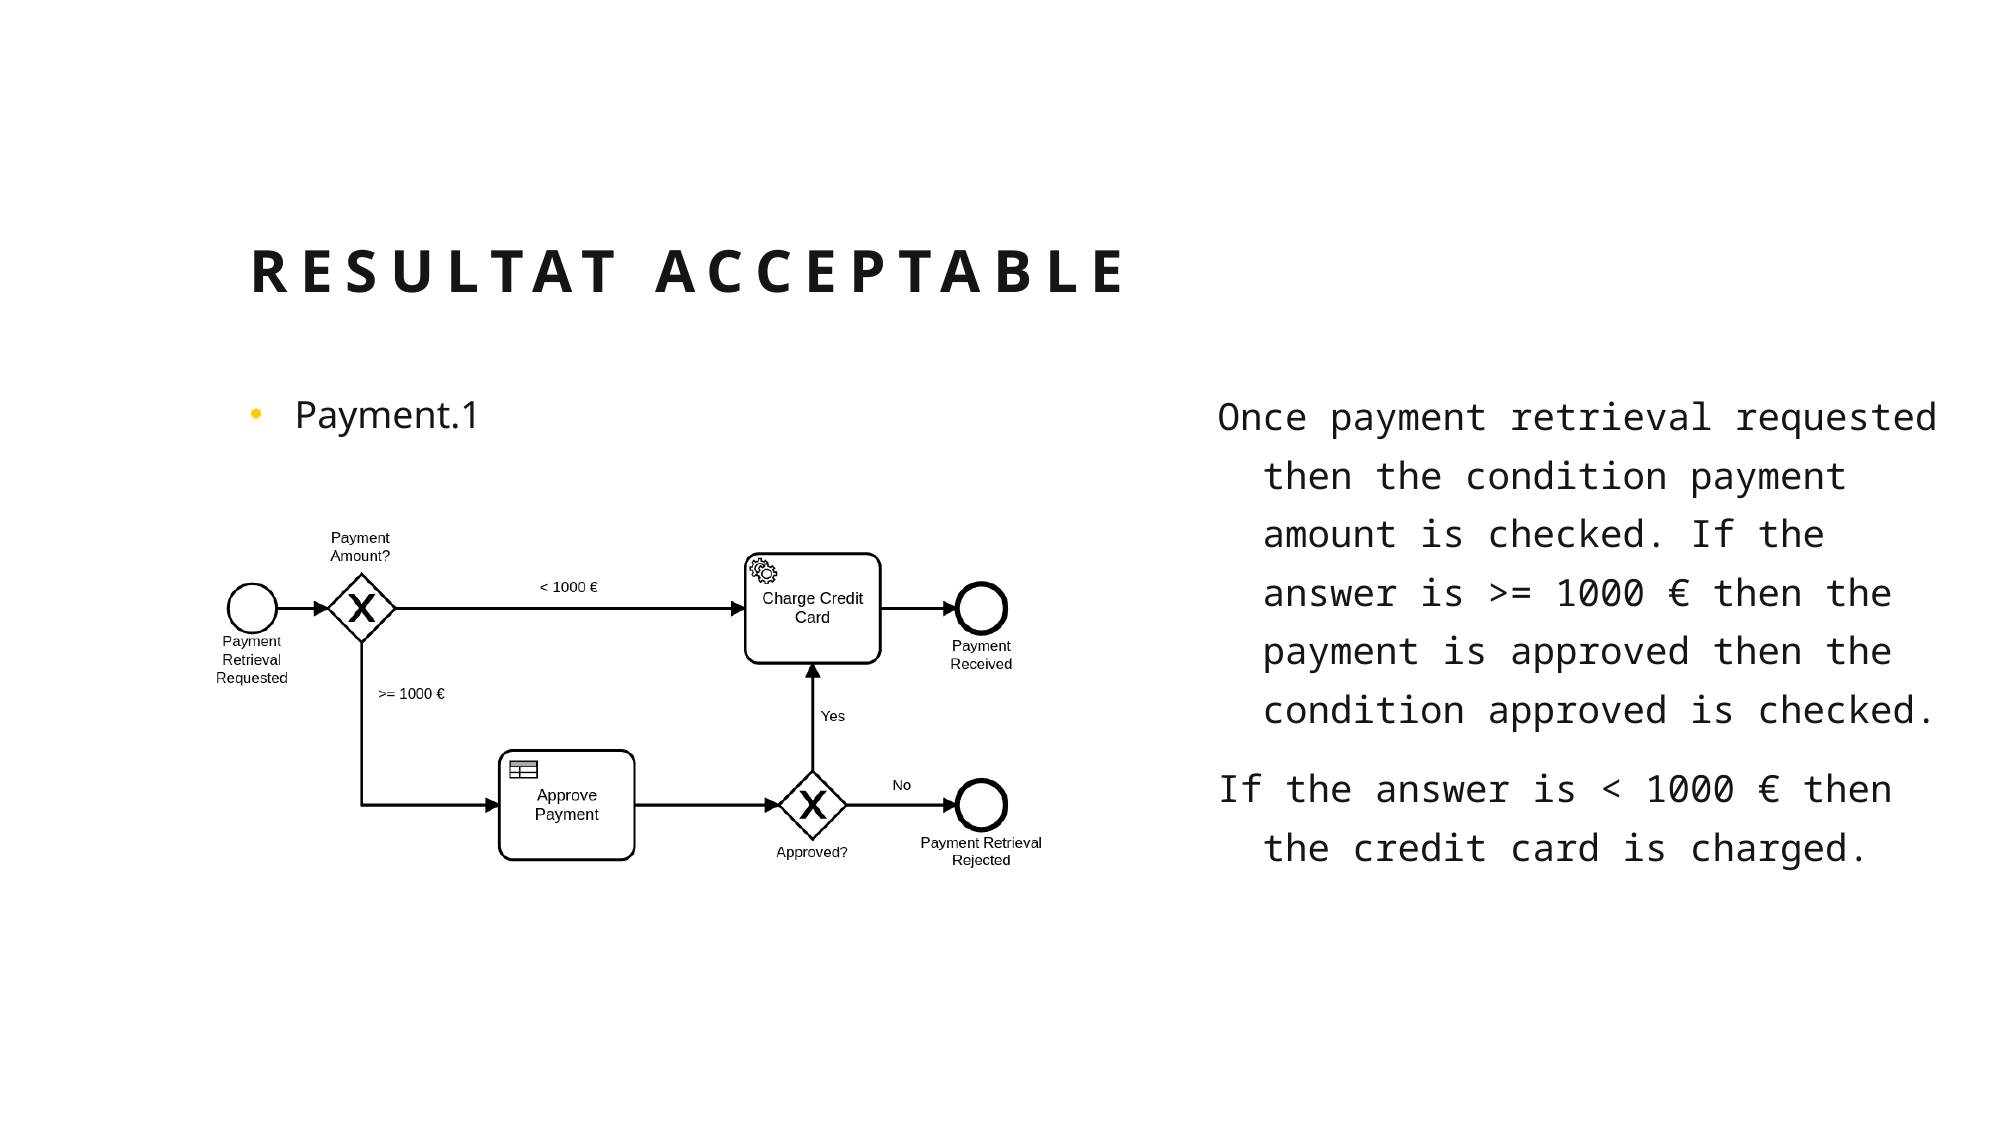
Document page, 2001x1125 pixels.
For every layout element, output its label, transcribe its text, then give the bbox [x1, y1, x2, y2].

text_box Once payment retrieval requested then the condition payment amount is checked. If the answer is >= 1000 € then the payment is approved then the condition approved is checked. If the answer is < 1000 € then the credit card is charged. [1202, 372, 1959, 998]
title Resultat acceptable [234, 171, 1750, 313]
picture [143, 448, 1138, 957]
text_box Payment.1 [234, 370, 603, 448]
